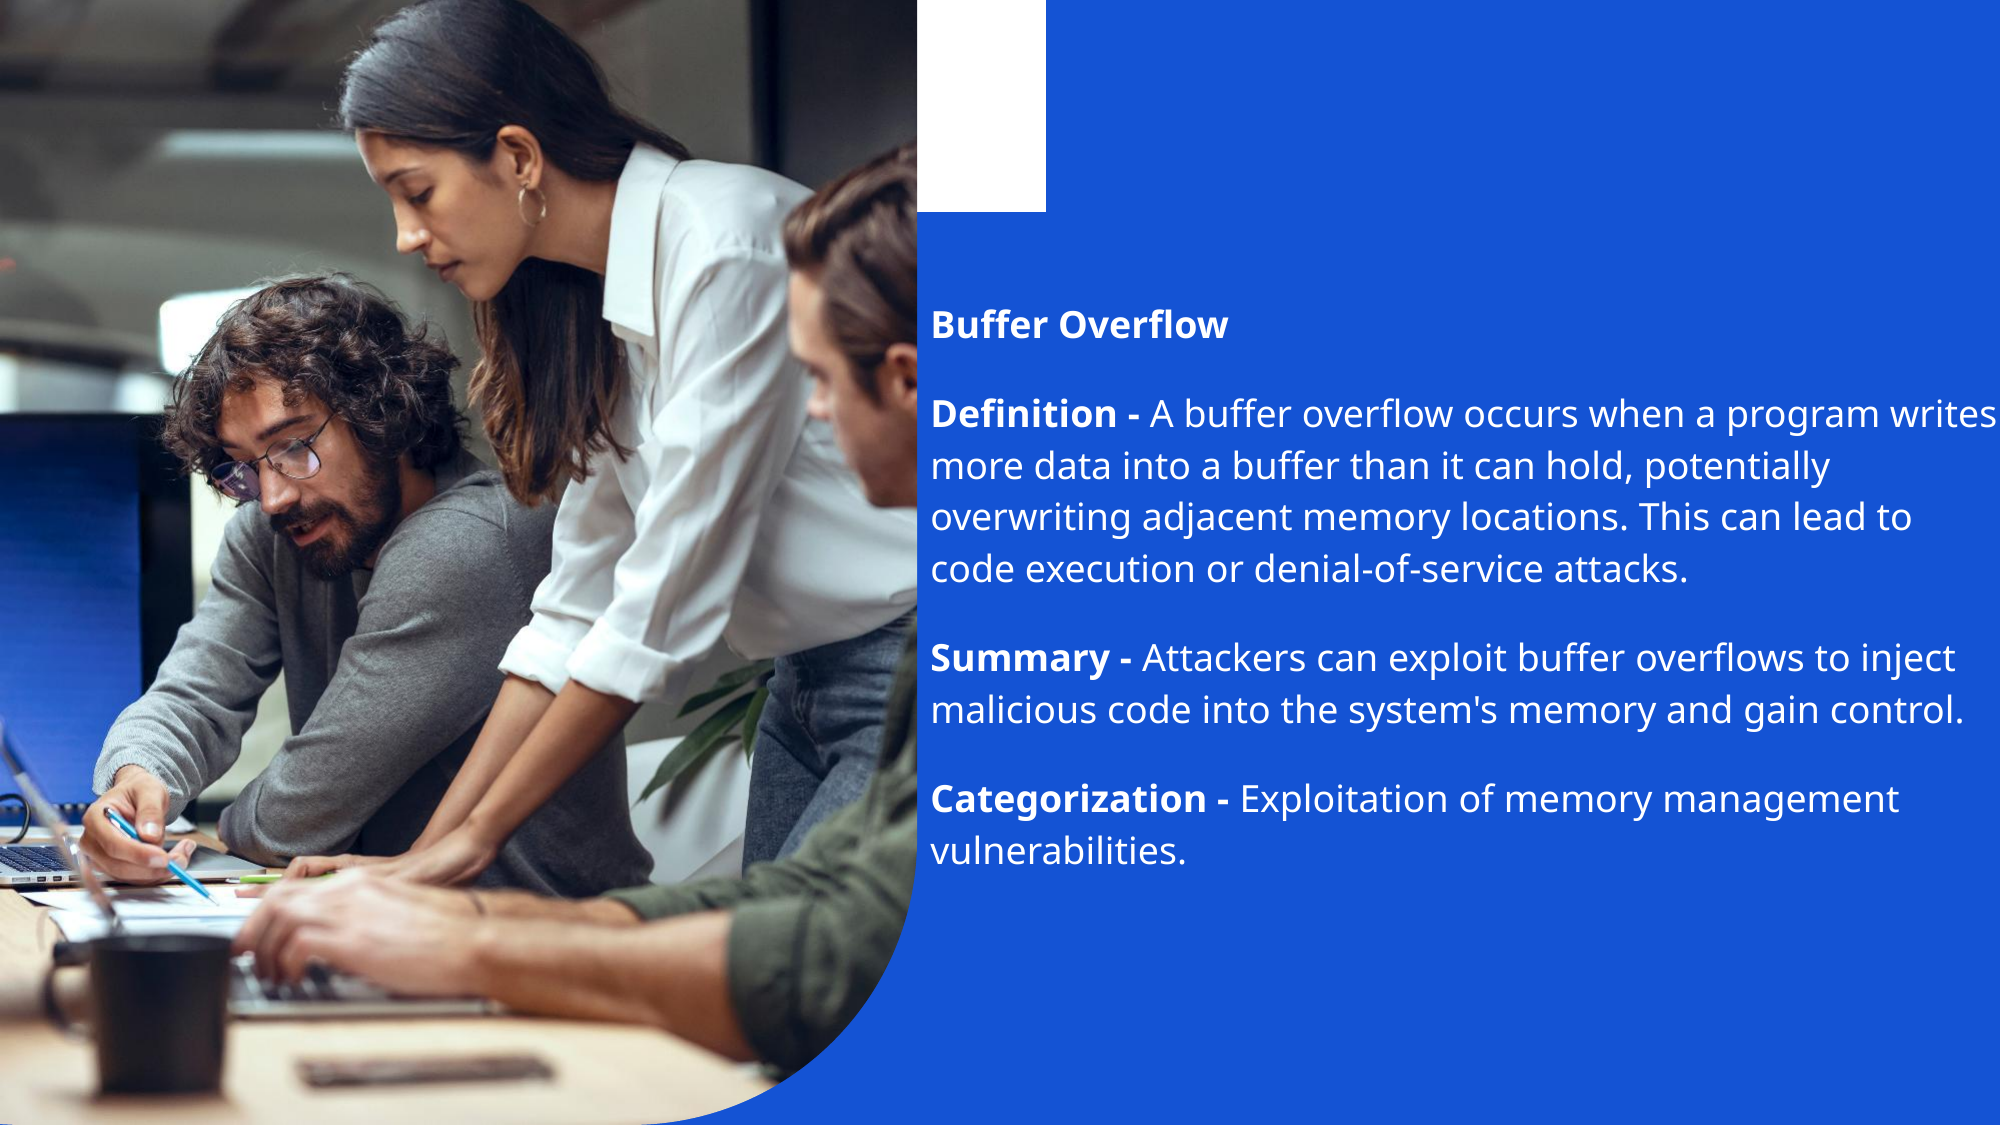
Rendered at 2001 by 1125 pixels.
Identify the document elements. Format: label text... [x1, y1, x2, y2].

picture [0, 0, 918, 1125]
subtitle Buffer Overflow Definition - A buffer overflow occurs when a program writes more data into a buffer than it can hold, potentially overwriting adjacent memory locations. This can lead to code execution or denial-of-service attacks. Summary - Attackers can exploit buffer overflows to inject malicious code into the system's memory and gain control. Categorization - Exploitation of memory management vulnerabilities. [930, 293, 2000, 635]
